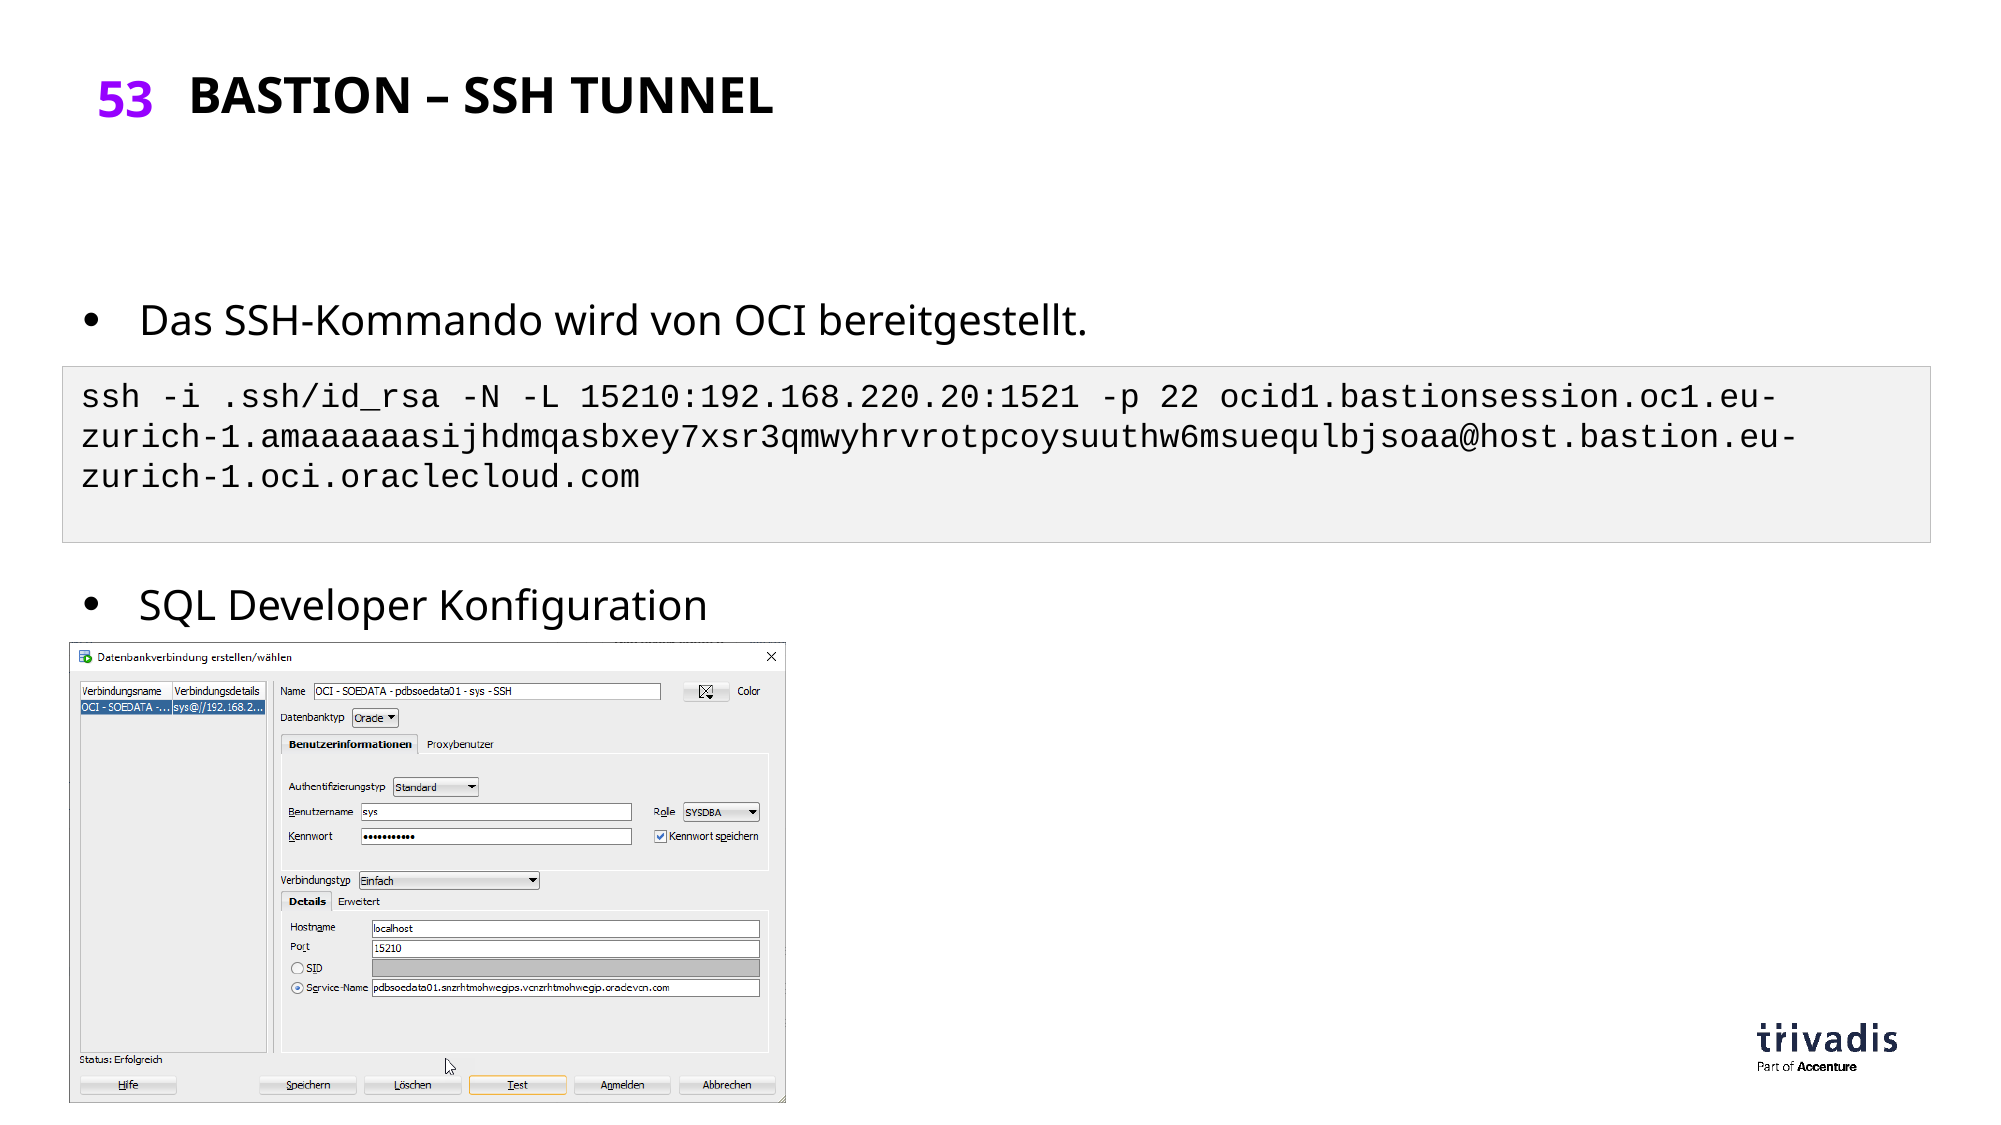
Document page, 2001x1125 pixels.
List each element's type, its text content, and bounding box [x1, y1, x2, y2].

picture [69, 642, 787, 1104]
title Bastion – SSH Tunnel [170, 63, 1933, 136]
list ssh -i .ssh/id_rsa -N -L 15210:192.168.220.20:1521 -p 22 ocid1.bastionsession.oc1.eu-zurich-1.amaaaaaasijhdmqasbxey7xsr3qmwyhrvrotpcoysuuthw6msuequlbjsoaa@host.bastion.eu-zurich-1.oci.oraclecloud.com [62, 366, 1931, 543]
list SQL Developer Konfiguration [65, 570, 1930, 650]
picture [1757, 1023, 1897, 1071]
list Das SSH-Kommando wird von OCI bereitgestellt. [65, 286, 1933, 359]
